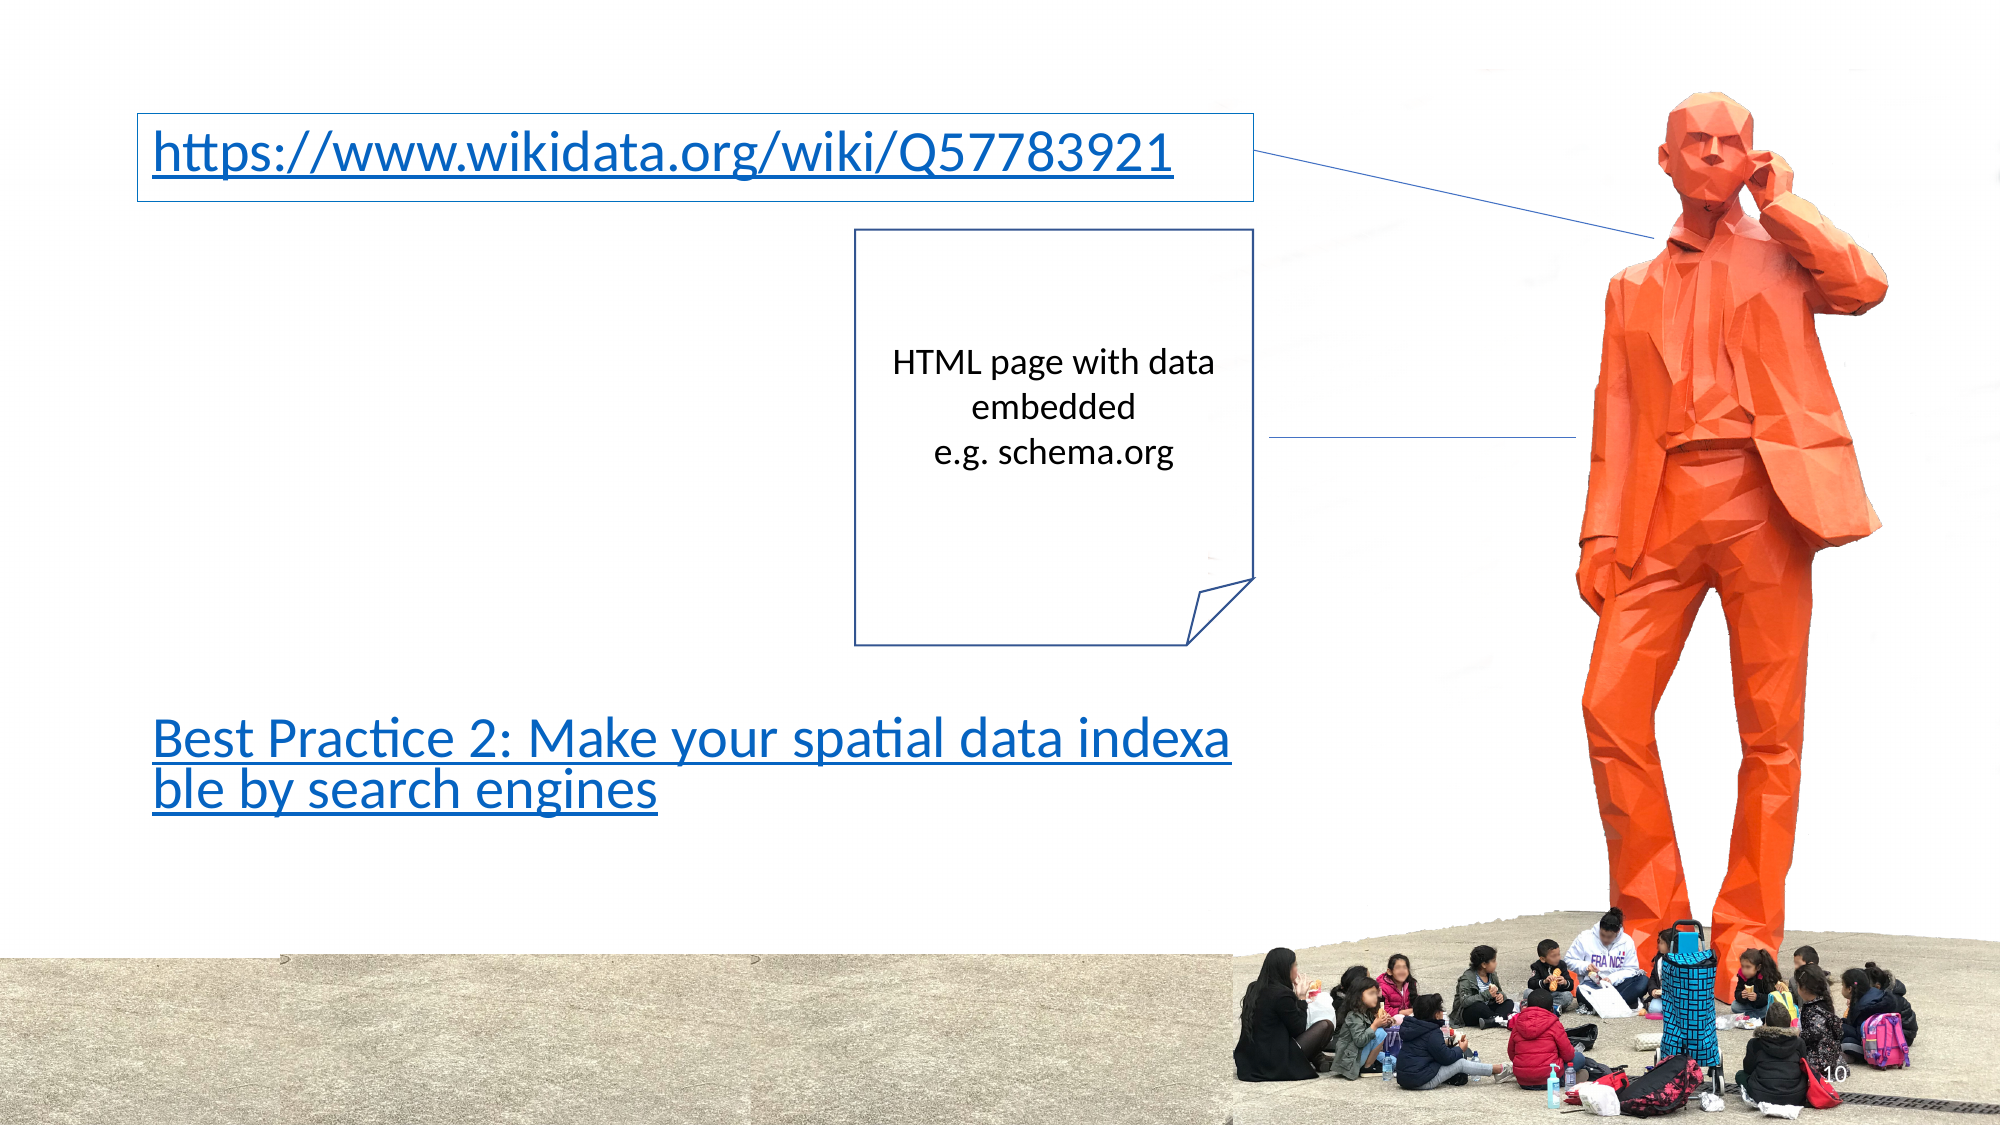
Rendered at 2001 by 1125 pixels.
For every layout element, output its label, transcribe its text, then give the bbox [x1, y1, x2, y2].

picture [0, 0, 2000, 1125]
text_box HTML page with data embedded e.g. schema.org [854, 228, 1208, 647]
text_box https://www.wikidata.org/wiki/Q57783921 Best Practice 2: Make your spatial data indexable by search engines [137, 113, 1208, 202]
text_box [1253, 149, 1655, 239]
